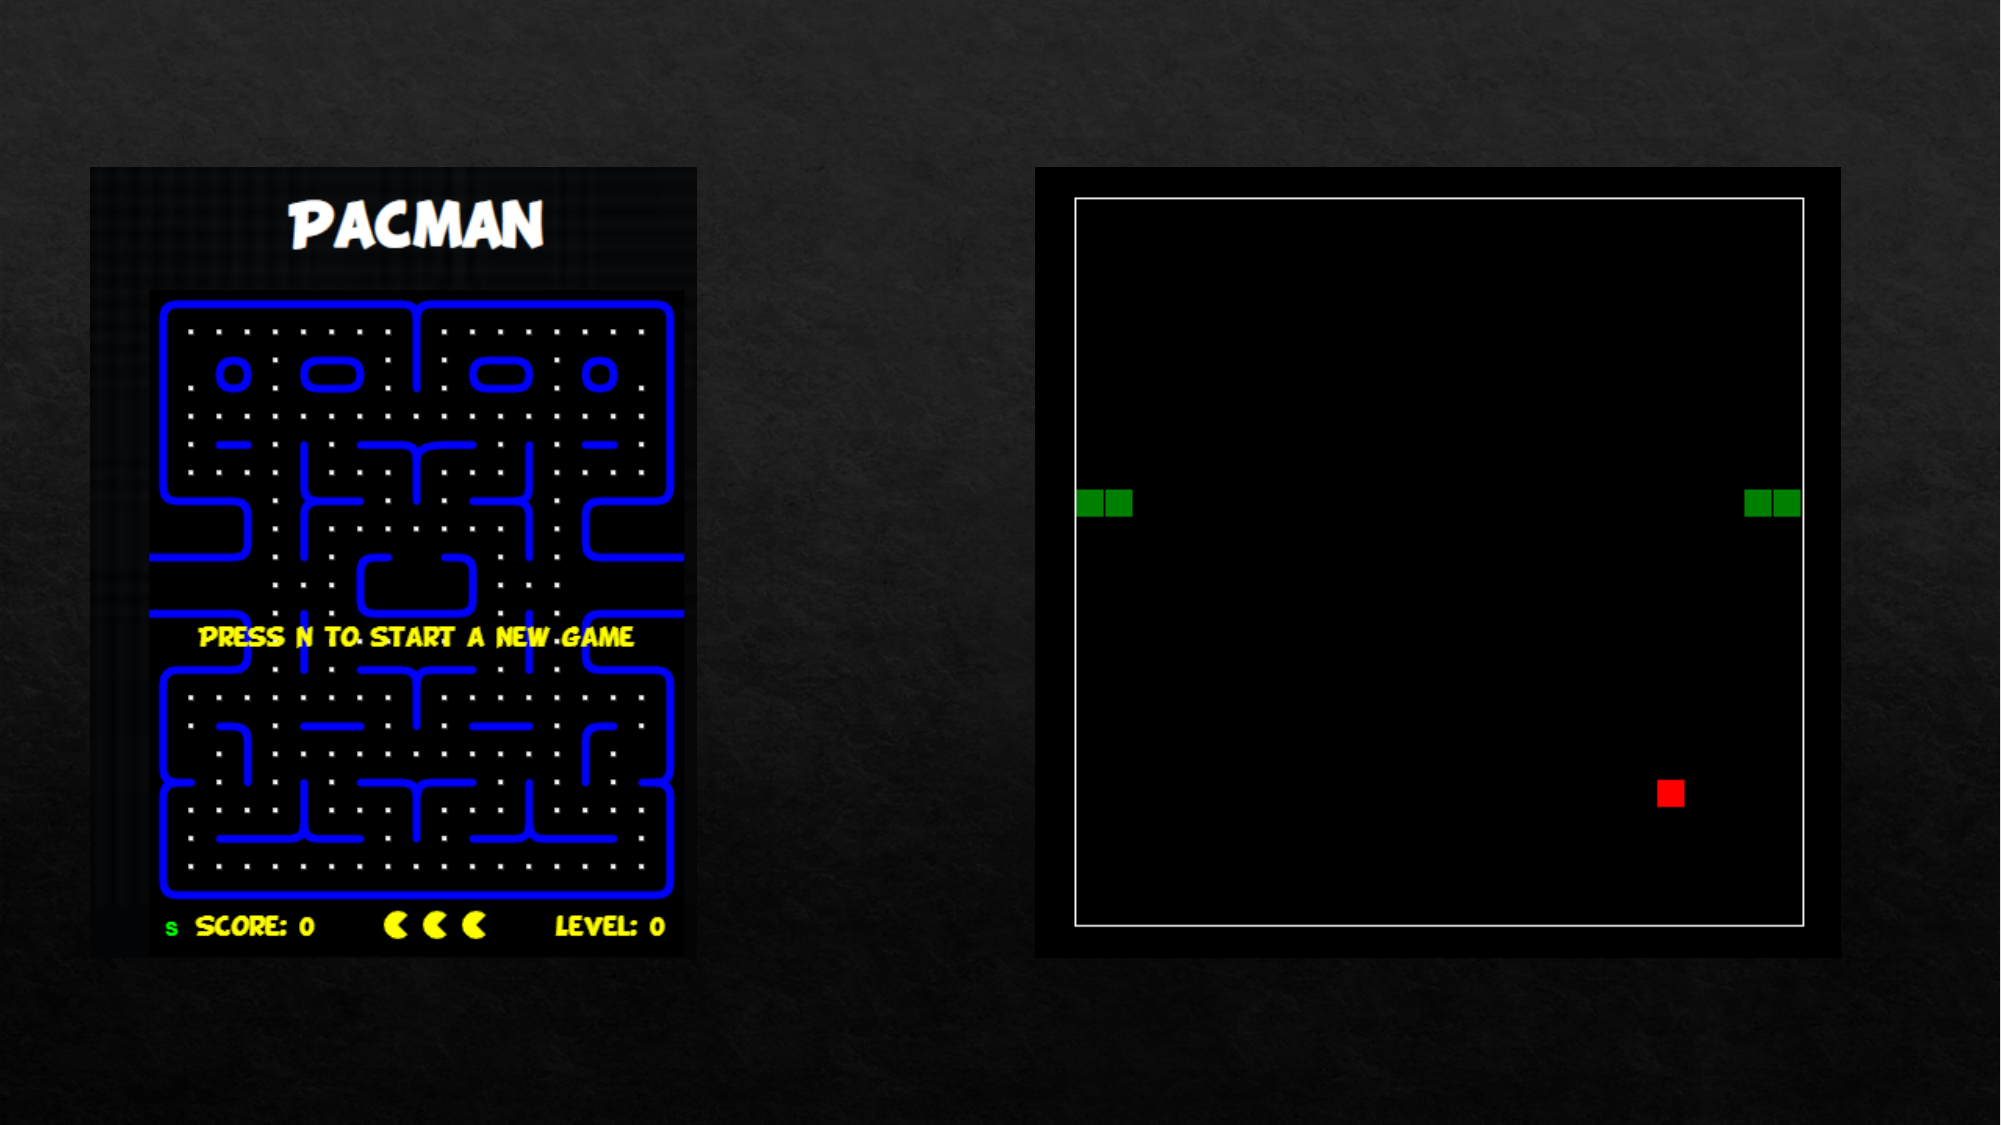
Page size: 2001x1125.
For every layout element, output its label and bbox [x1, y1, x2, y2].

picture [90, 166, 698, 958]
picture [1035, 166, 1841, 958]
